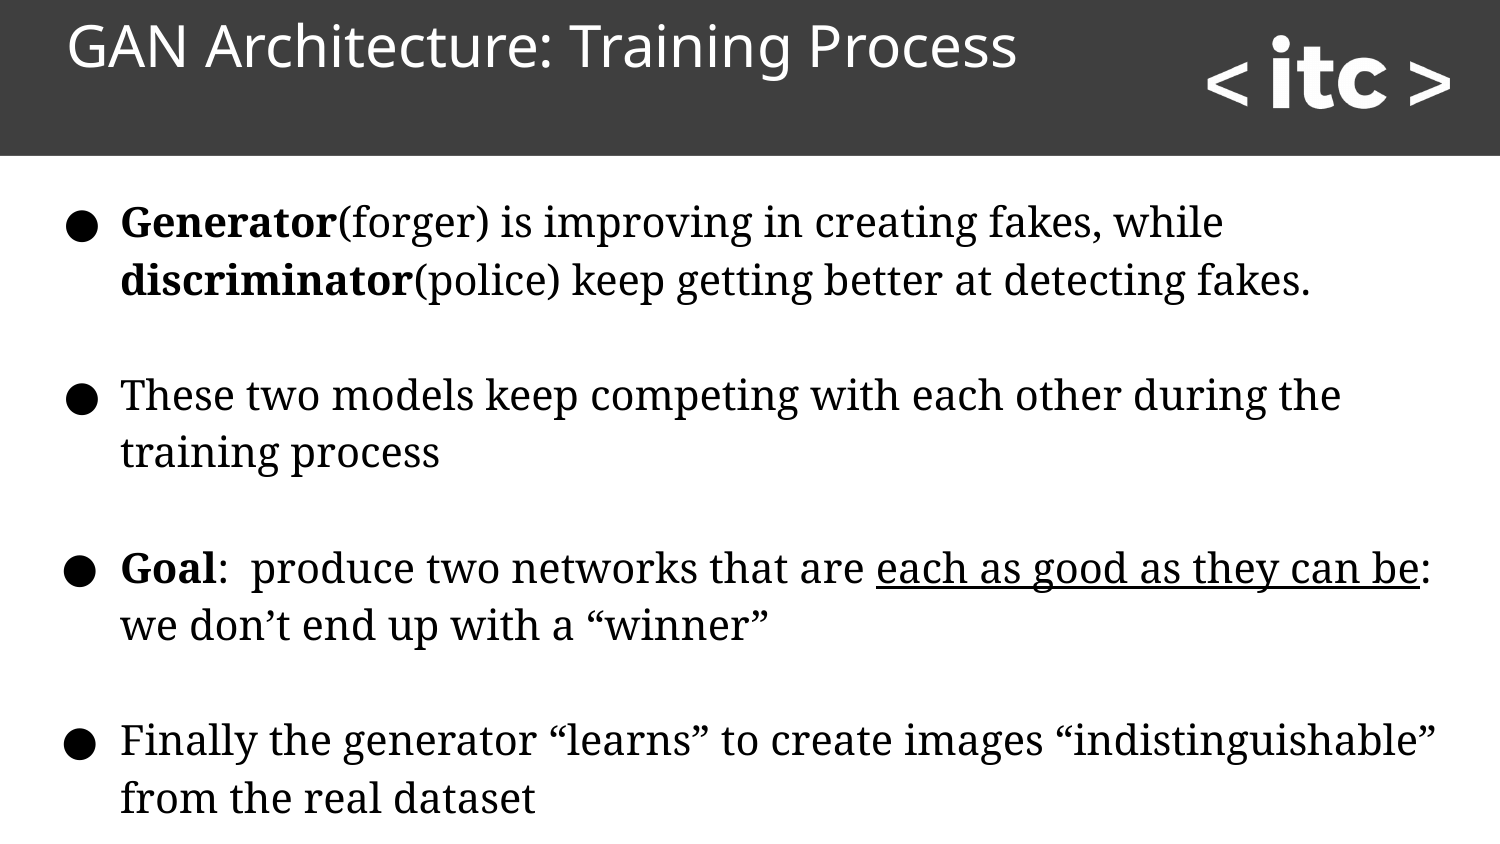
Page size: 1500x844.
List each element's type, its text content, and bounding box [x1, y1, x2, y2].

title GAN Architecture: Training Process [51, 0, 1184, 158]
list Generator(forger) is improving in creating fakes, while discriminator(police) keep getting better at detecting fakes. These two models keep competing with each other during the training process Goal: produce two networks that are each as good as they can be: we don’t end up with a “winner” Finally the generator “learns” to create images “indistinguishable” from the real dataset [30, 173, 1474, 844]
picture [1184, 12, 1475, 141]
